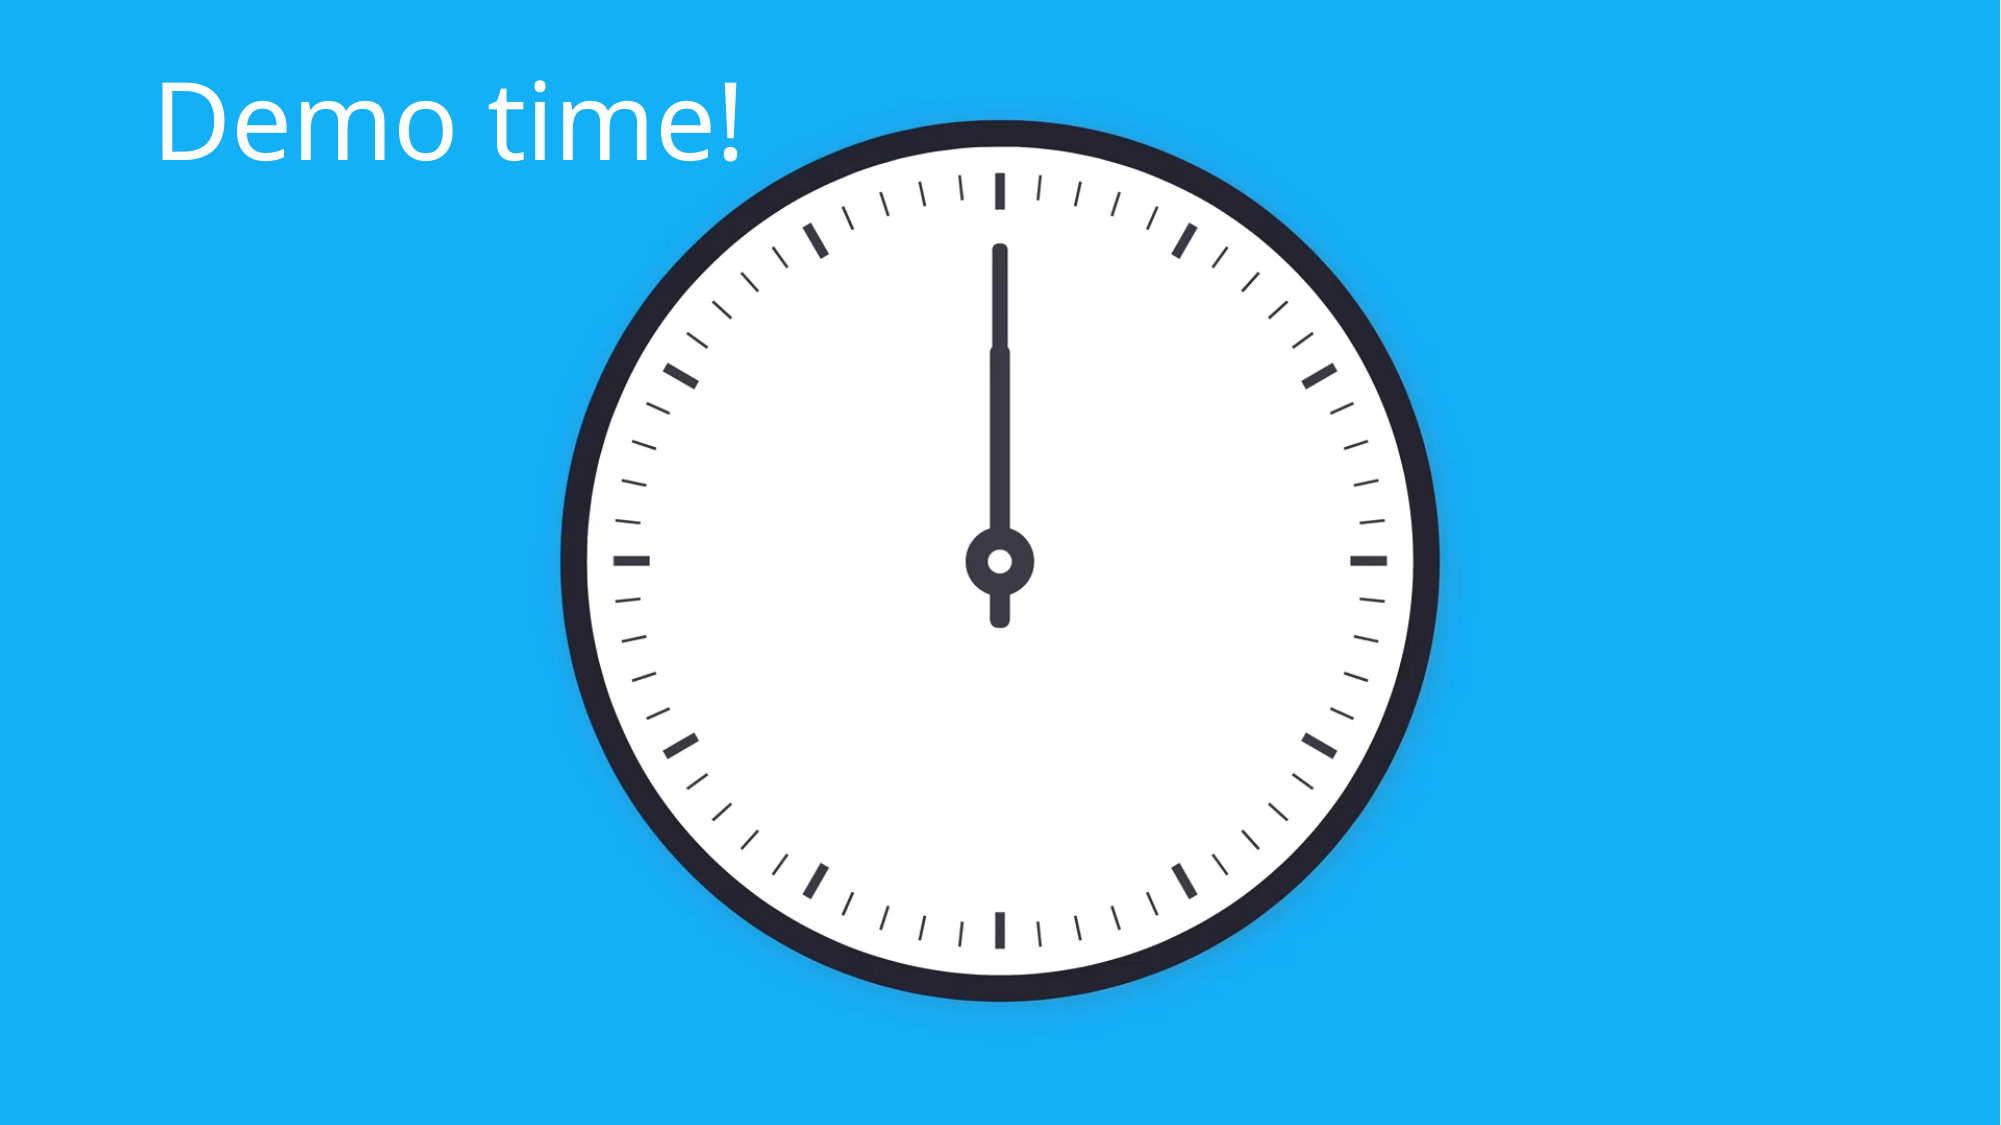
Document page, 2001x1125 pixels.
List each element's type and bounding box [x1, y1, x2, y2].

text_box [0, 0, 2000, 1125]
